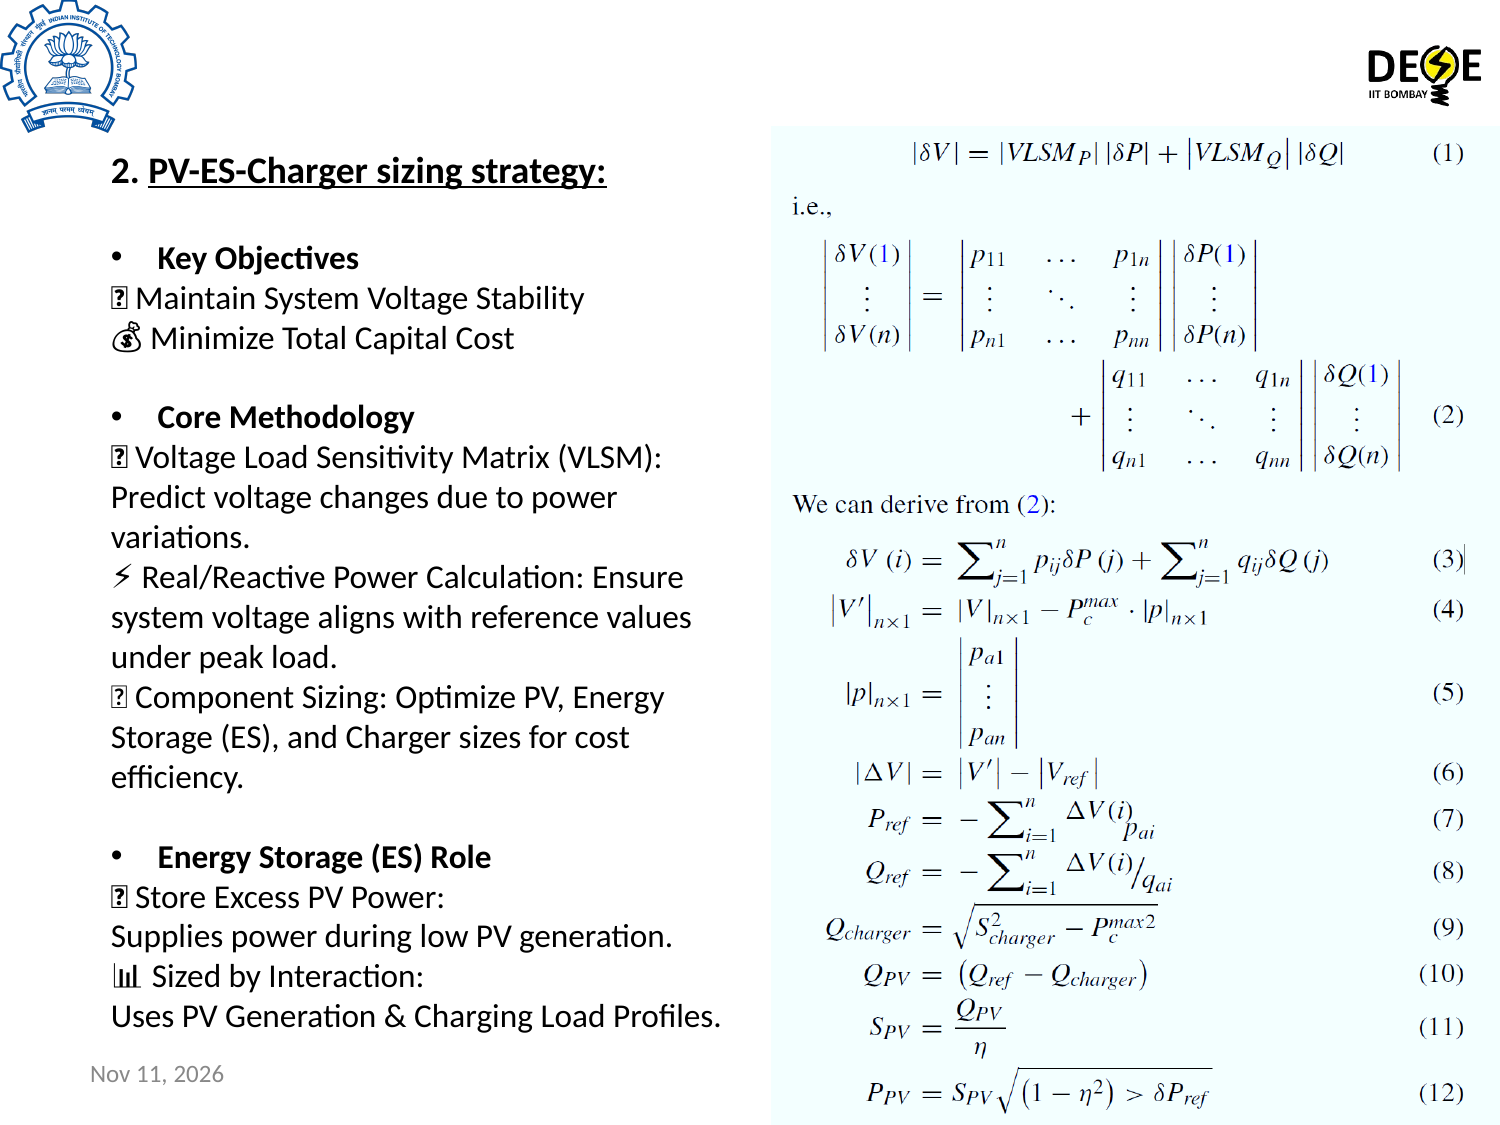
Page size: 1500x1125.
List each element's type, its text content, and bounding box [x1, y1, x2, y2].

picture [770, 0, 1500, 1125]
picture [0, 0, 137, 134]
slide_number 18-Nov-25 [75, 1042, 425, 1103]
text_box 2. PV-ES-Charger sizing strategy: Key Objectives 🎯 Maintain System Voltage Stability 💰 Minimize Total Capital Cost Core Methodology 🧮 Voltage Load Sensitivity Matrix (VLSM): Predict voltage changes due to power variations. ⚡ Real/Reactive Power Calculation: Ensure system voltage aligns with reference values under peak load. 🔧 Component Sizing: Optimize PV, Energy Storage (ES), and Charger sizes for cost efficiency. Energy Storage (ES) Role 🔋 Store Excess PV Power: Supplies power during low PV generation. 📊 Sized by Interaction: Uses PV Generation & Charging Load Profiles. [96, 138, 765, 1087]
